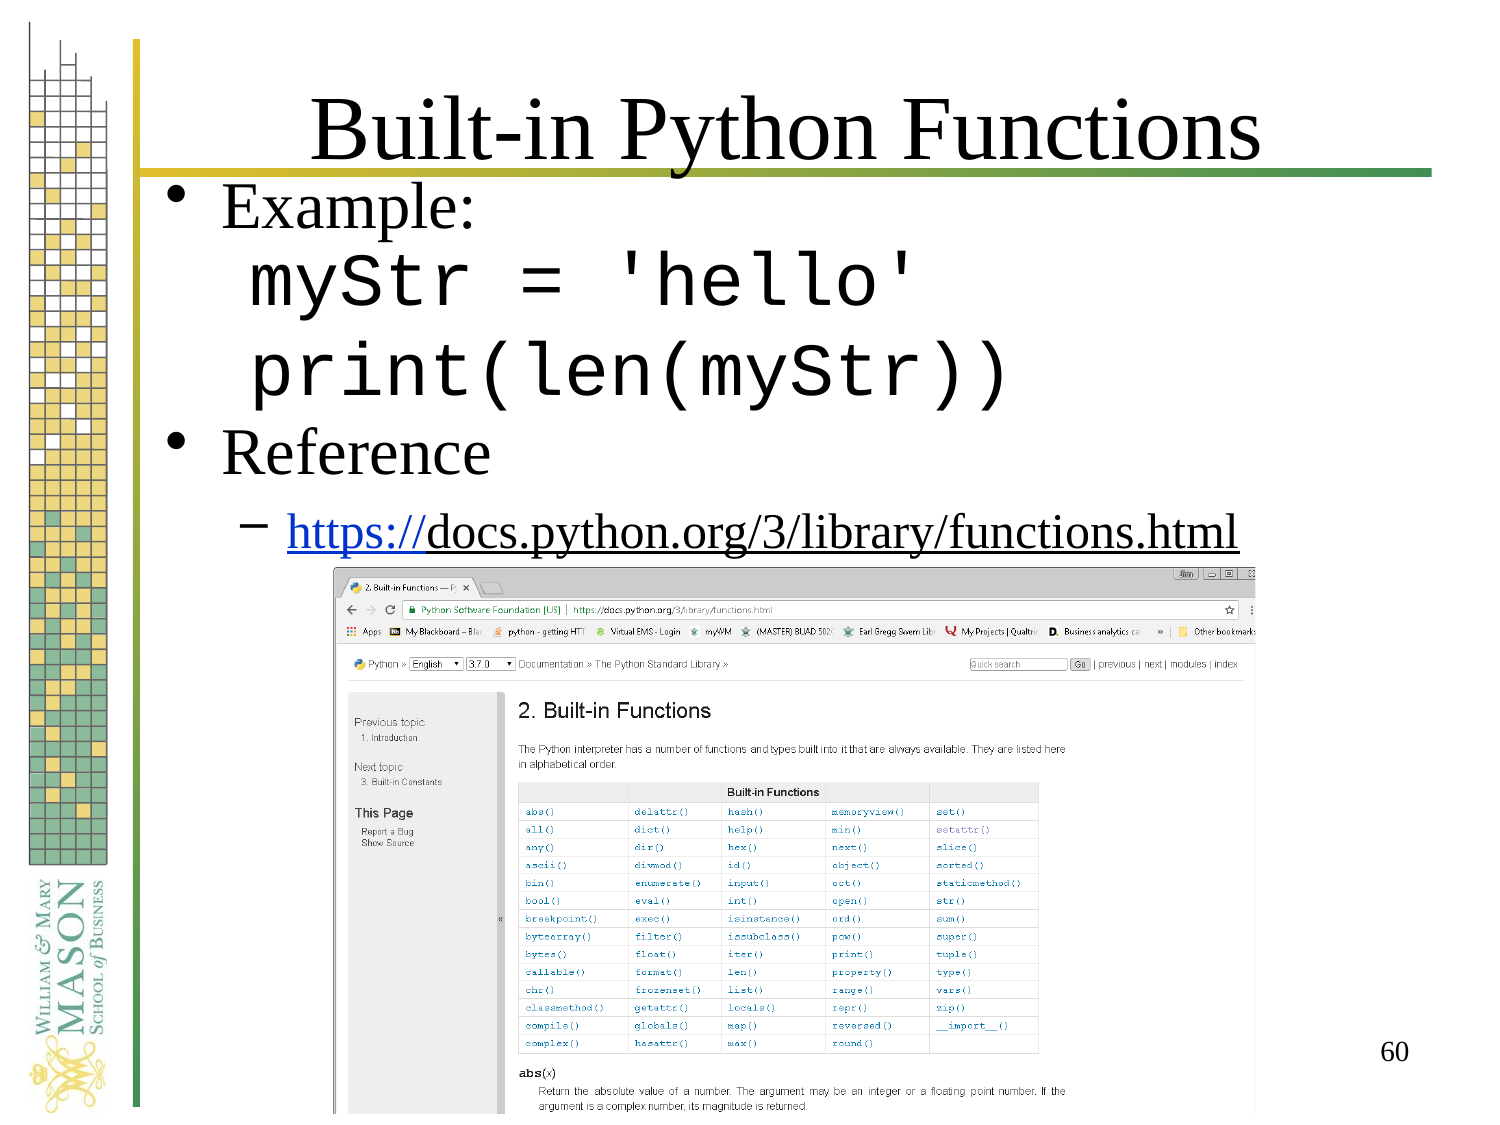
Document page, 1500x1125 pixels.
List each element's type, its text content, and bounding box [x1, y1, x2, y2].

table_cell != [29, 879, 107, 1113]
slide_number 60 [1261, 1024, 1426, 1103]
picture [333, 566, 1256, 1114]
title Built-in Python Functions [150, 45, 1425, 154]
text_box myStr = 'hello' print(len(myStr)) [234, 223, 1030, 418]
list Example: Reference https://docs.python.org/3/library/functions.html [150, 154, 1425, 1077]
